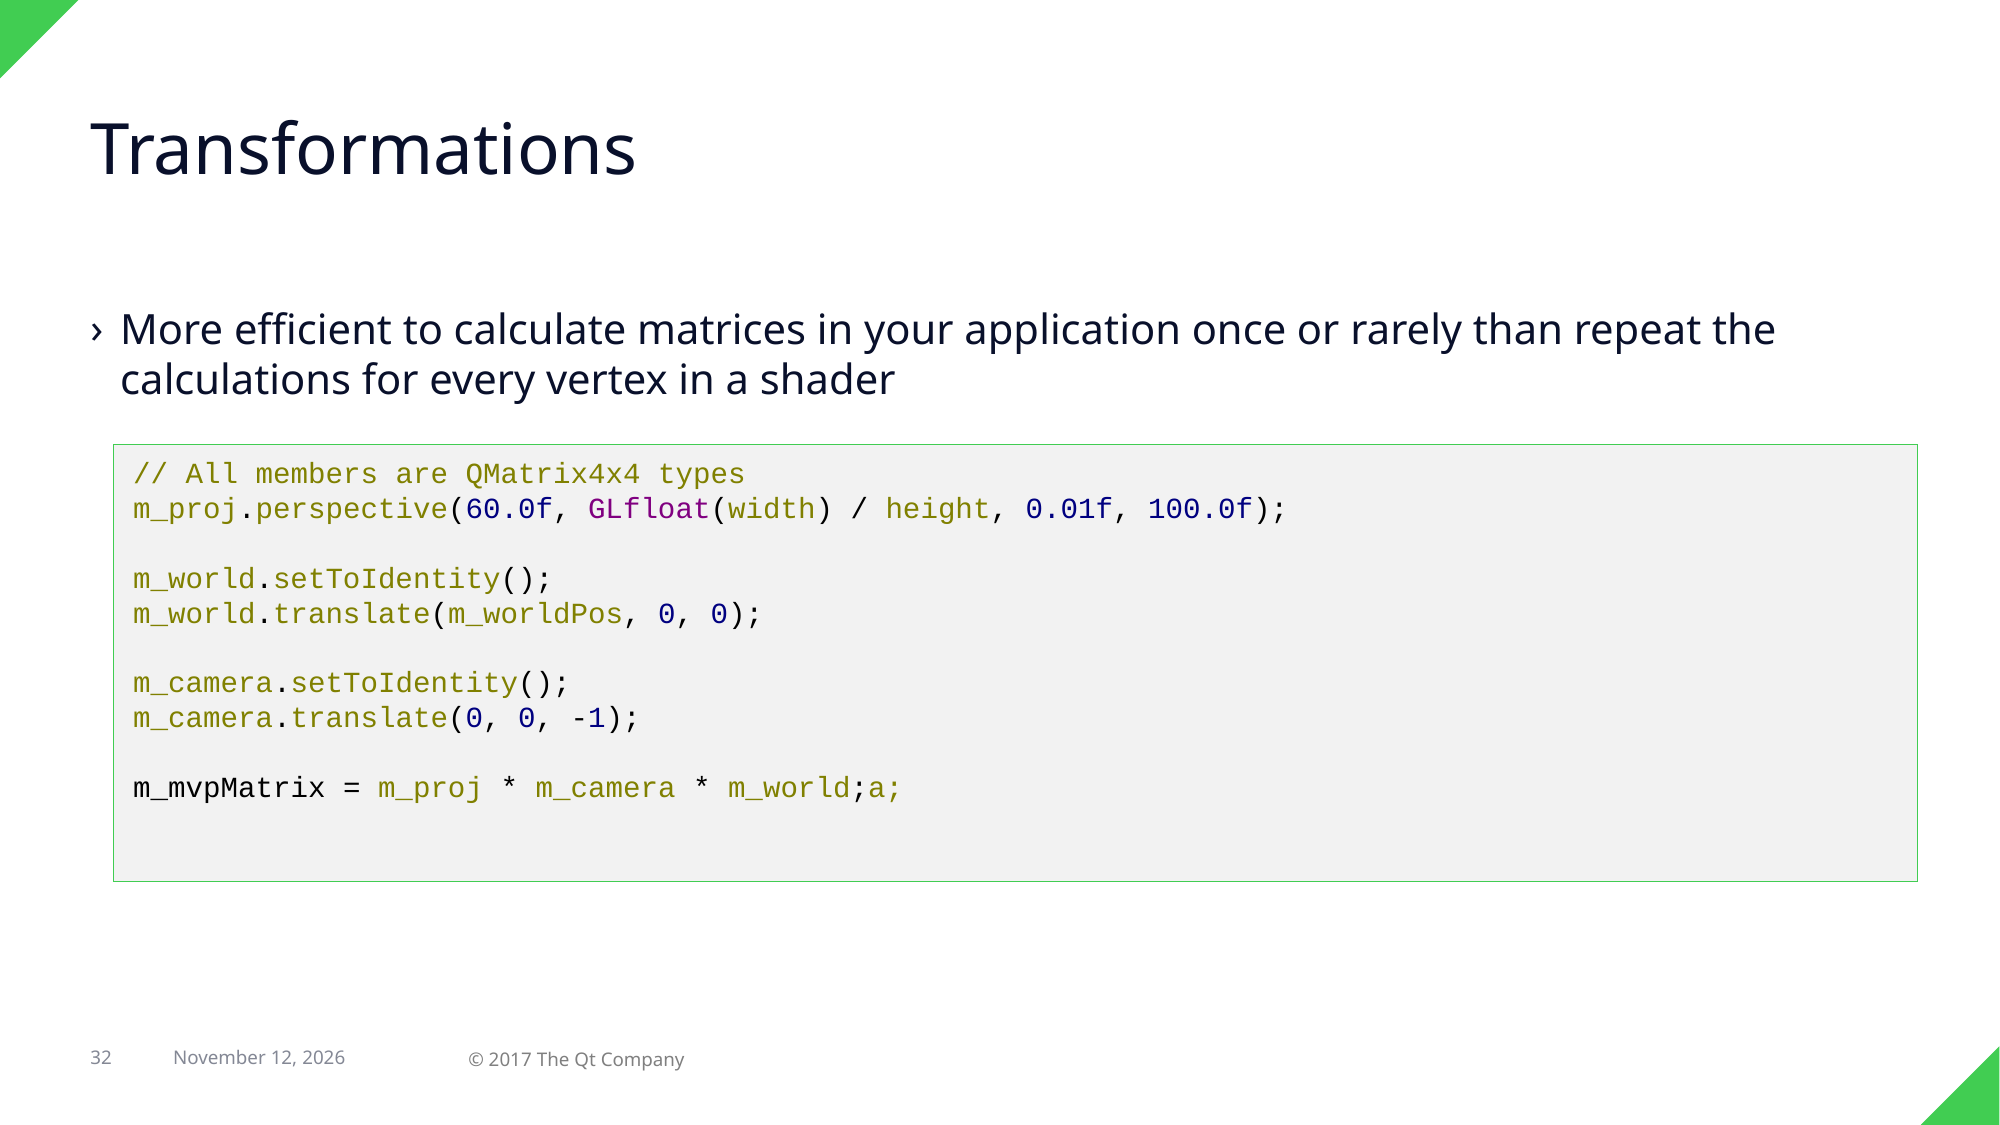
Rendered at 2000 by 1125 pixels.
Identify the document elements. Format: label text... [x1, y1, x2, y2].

title Transformations [90, 113, 1910, 268]
text_box // All members are QMatrix4x4 types m_proj.perspective(60.0f, GLfloat(width) / height, 0.01f, 100.0f); m_world.setToIdentity(); m_world.translate(m_worldPos, 0, 0); m_camera.setToIdentity(); m_camera.translate(0, 0, -1); m_mvpMatrix = m_proj * m_camera * m_world;a; [113, 444, 1918, 882]
list More efficient to calculate matrices in your application once or rarely than repeat the calculations for every vertex in a shader [90, 302, 1910, 1012]
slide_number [173, 1046, 468, 1071]
footer © 2017 The Qt Company [468, 1046, 1910, 1071]
slide_number 32 [90, 1046, 173, 1071]
